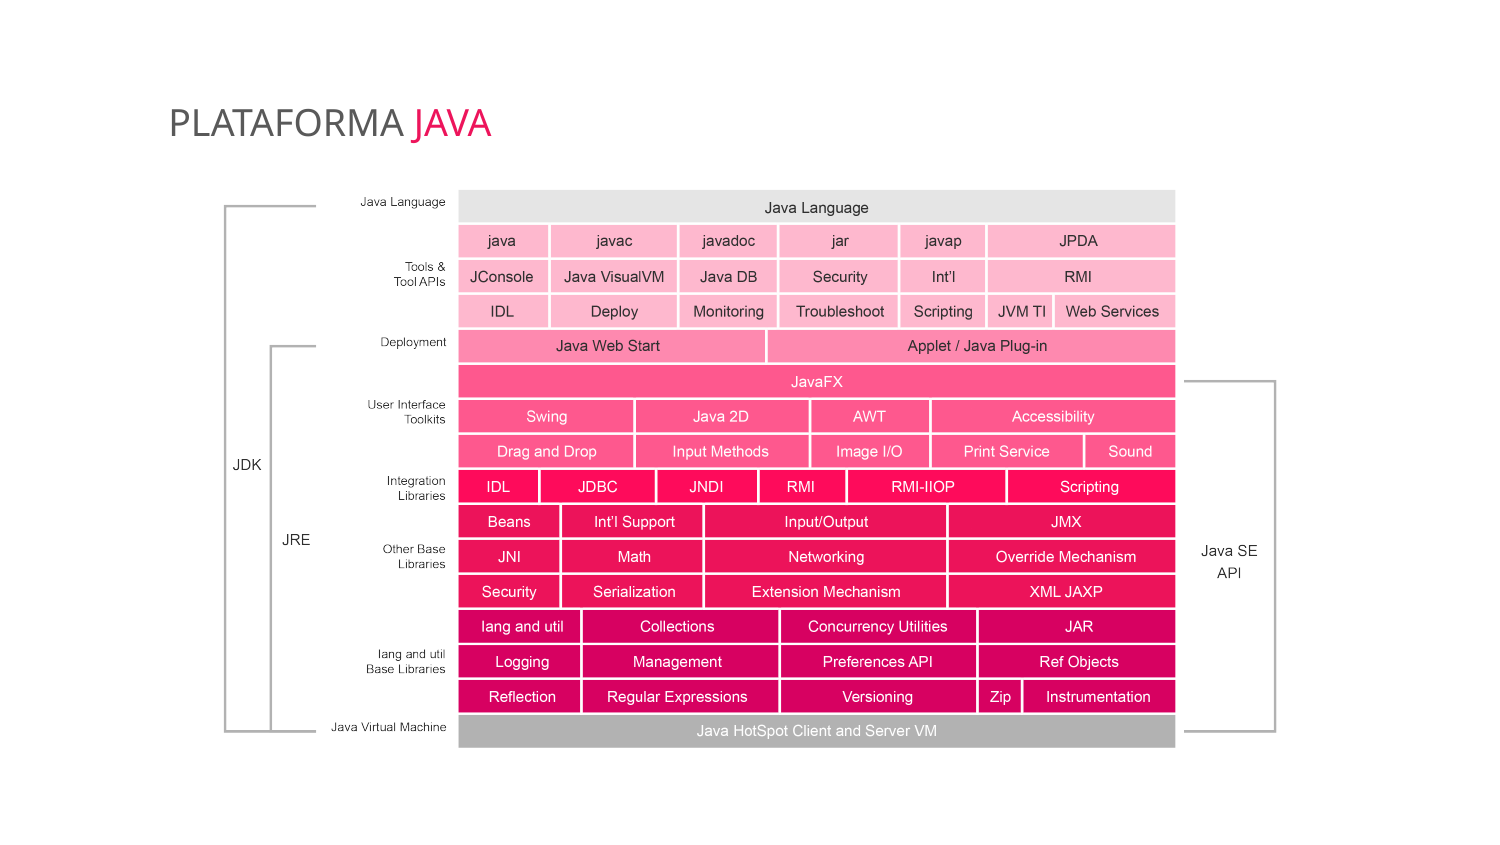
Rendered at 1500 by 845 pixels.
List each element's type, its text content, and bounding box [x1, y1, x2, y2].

picture [195, 167, 1305, 770]
text_box PLATAFORMA JAVA [153, 91, 1347, 151]
